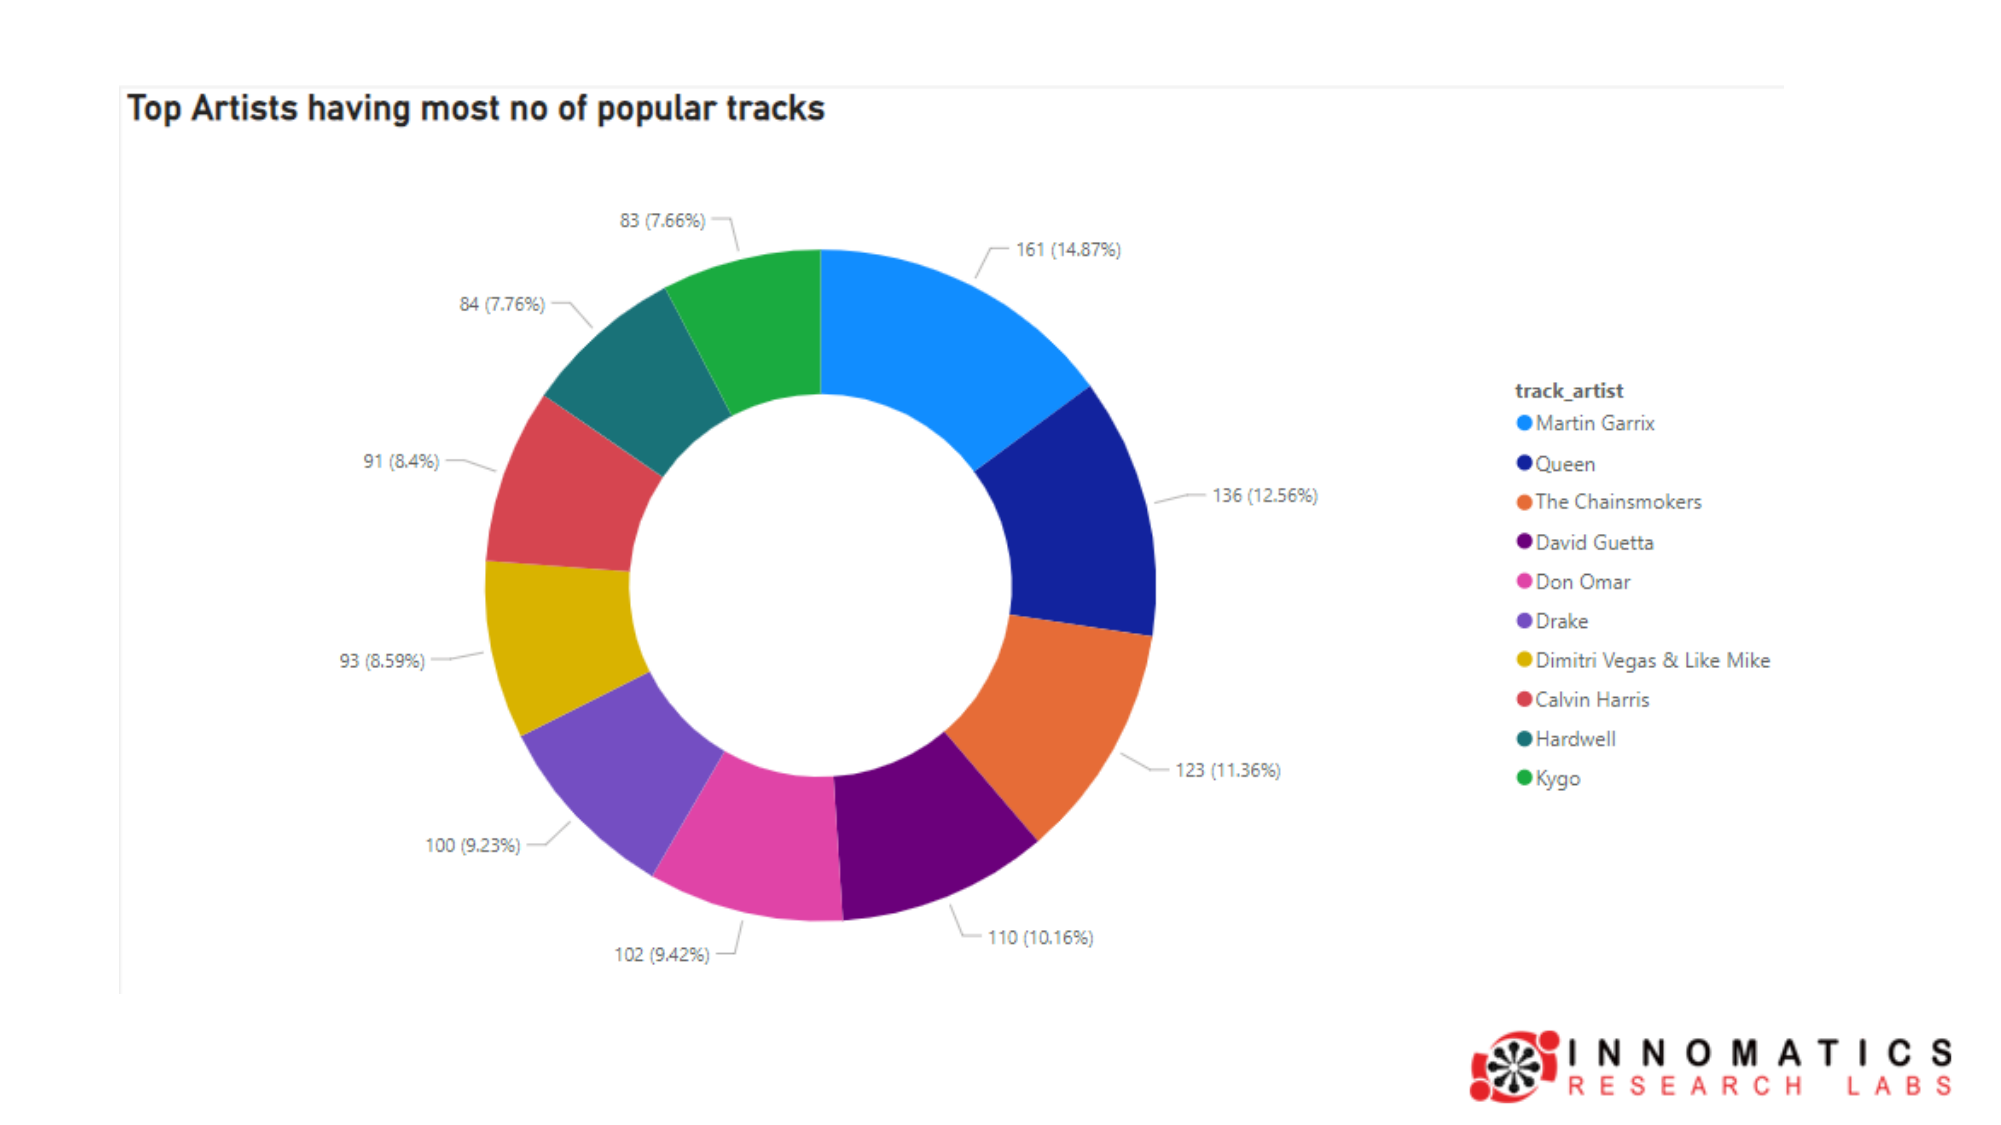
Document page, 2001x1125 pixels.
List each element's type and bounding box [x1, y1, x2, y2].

picture [119, 84, 1784, 994]
picture [1445, 1014, 1975, 1125]
